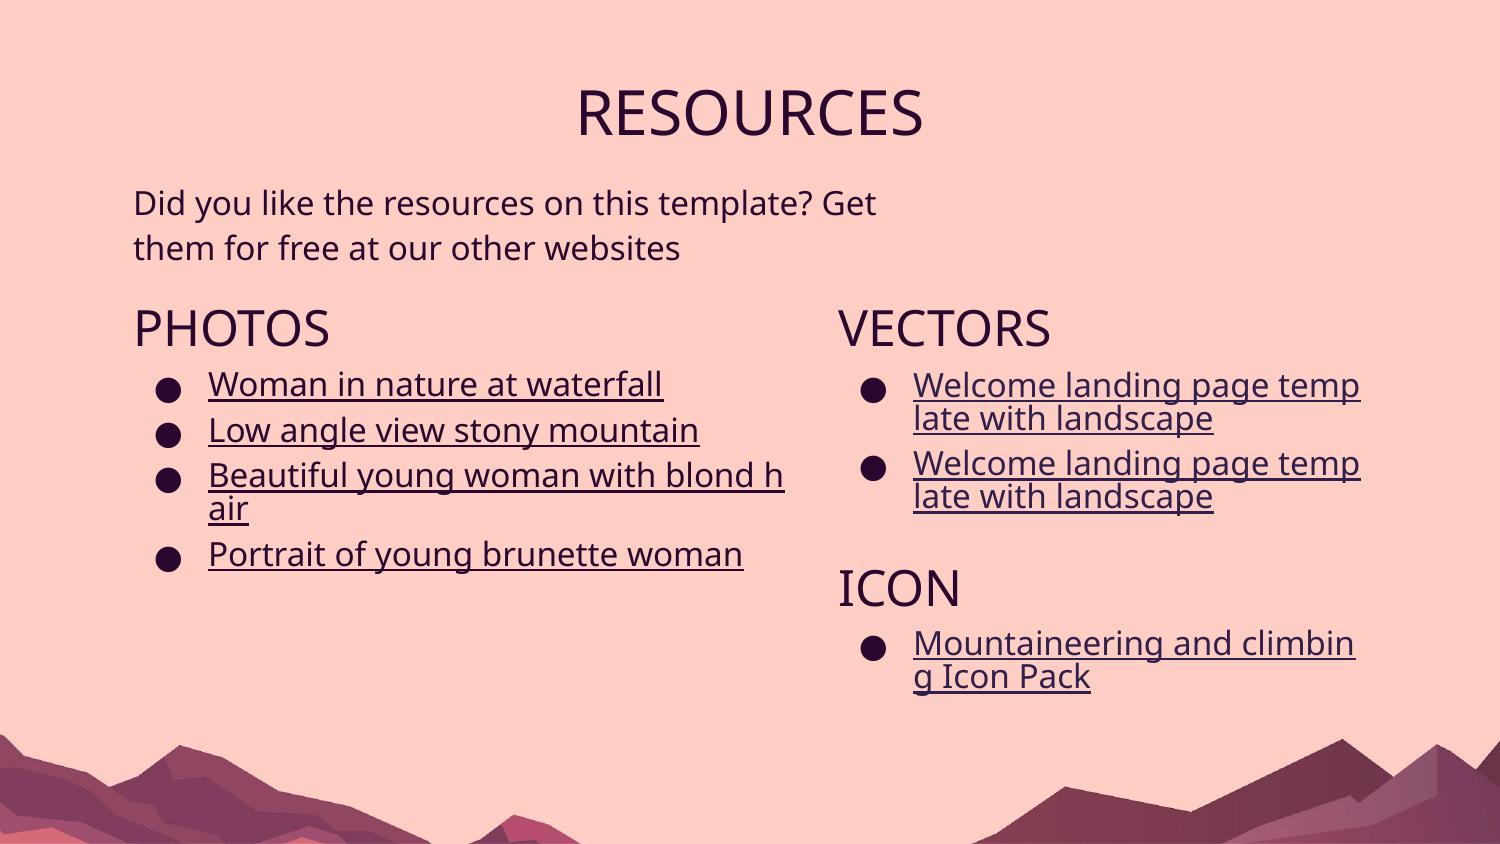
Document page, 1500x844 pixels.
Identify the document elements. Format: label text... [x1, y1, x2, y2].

text_box Woman in nature at waterfall Low angle view stony mountain Beautiful young woman with blond hair Portrait of young brunette woman [118, 348, 806, 706]
text_box Welcome landing page template with landscape Welcome landing page template with landscape [823, 348, 1382, 547]
title RESOURCES [118, 57, 1382, 152]
picture [0, 0, 1500, 844]
text_box ICON [823, 557, 1382, 607]
text_box VECTORS [823, 297, 1382, 348]
text_box PHOTOS [118, 297, 806, 348]
text_box Did you like the resources on this template? Get them for free at our other websites [118, 168, 900, 275]
text_box Mountaineering and climbing Icon Pack [823, 607, 1382, 743]
